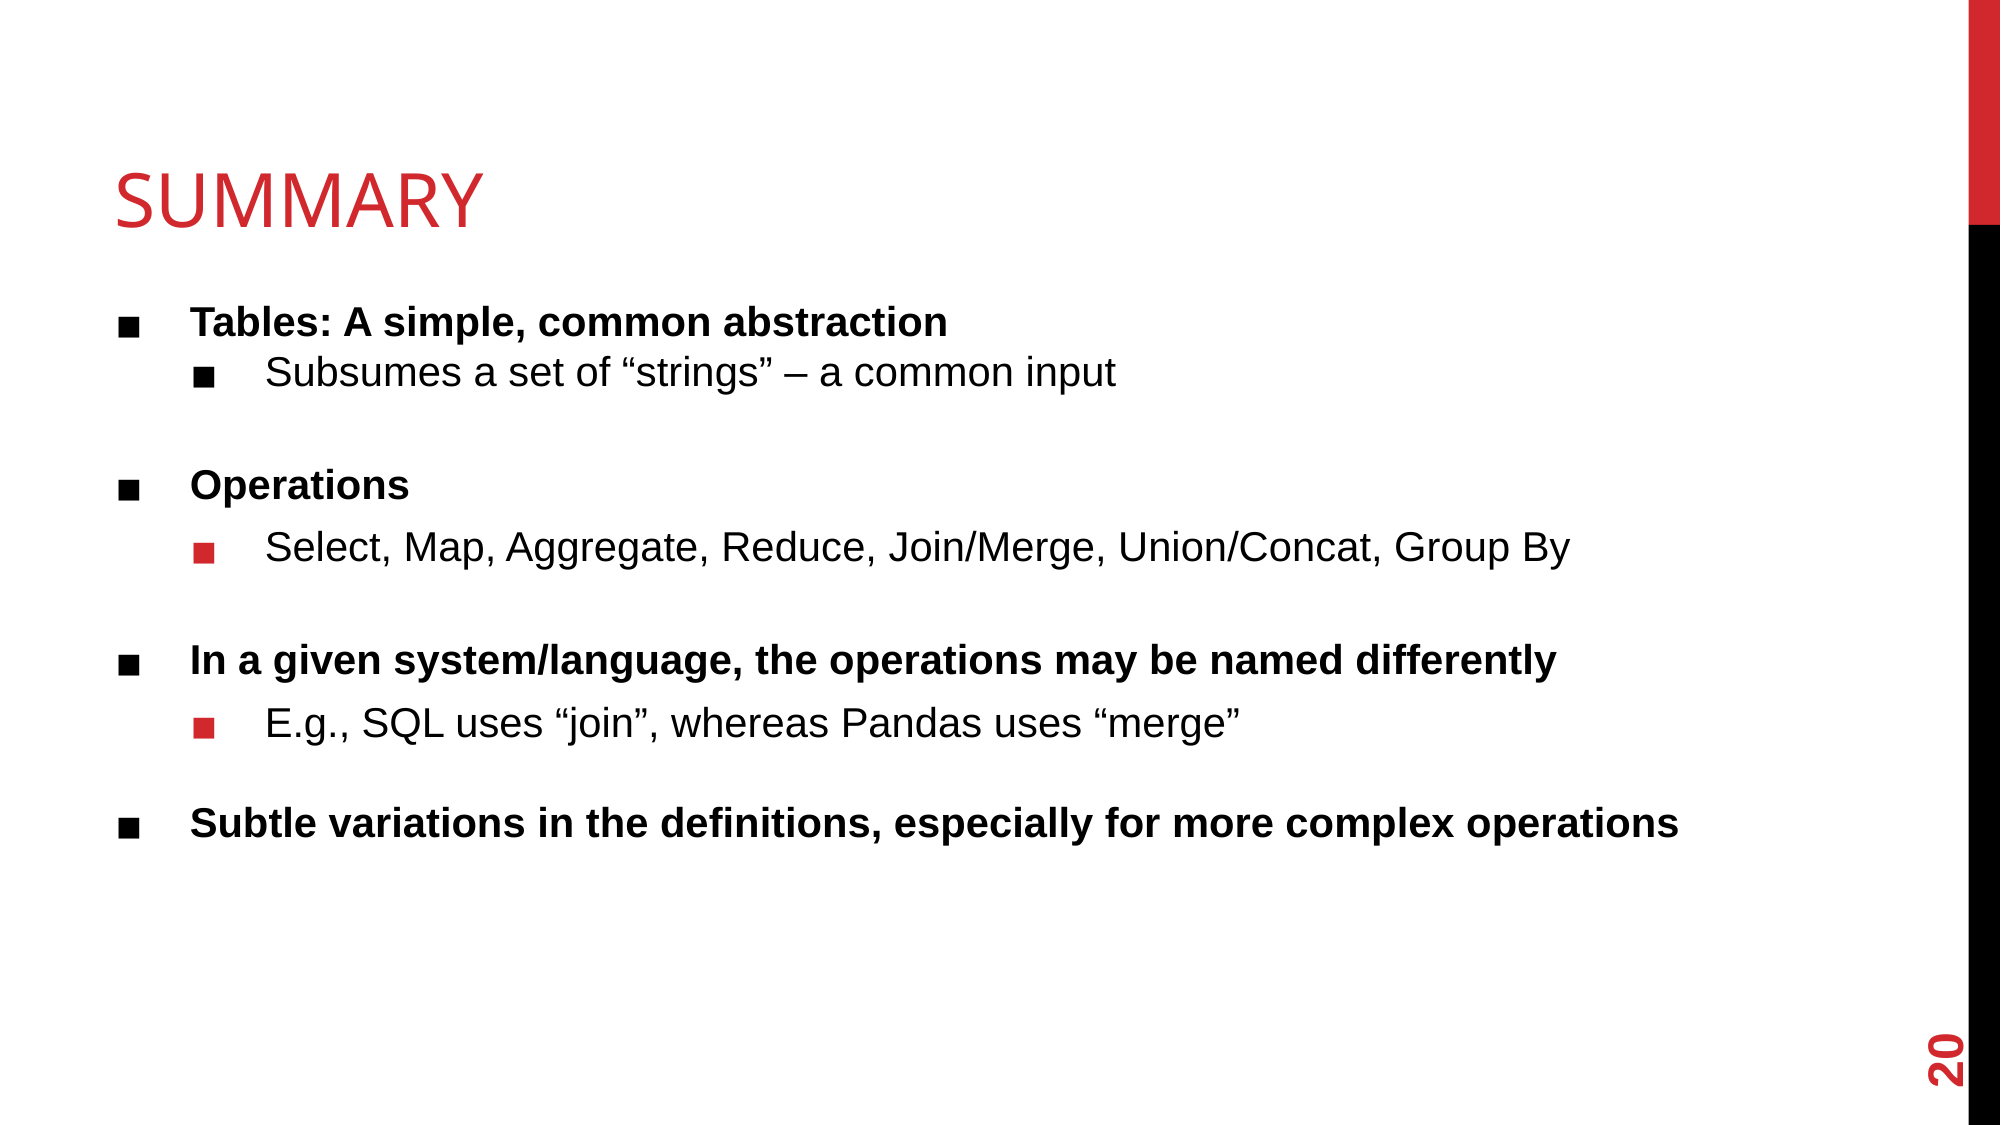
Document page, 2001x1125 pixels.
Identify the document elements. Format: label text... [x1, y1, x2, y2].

title SUMMARY [99, 25, 1367, 250]
list Tables: A simple, common abstraction Subsumes a set of “strings” – a common input Operations Select, Map, Aggregate, Reduce, Join/Merge, Union/Concat, Group By In a given system/language, the operations may be named differently E.g., SQL uses “join”, whereas Pandas uses “merge” Subtle variations in the definitions, especially for more complex operations [99, 287, 1767, 1005]
slide_number <number> [1903, 887, 1984, 1104]
